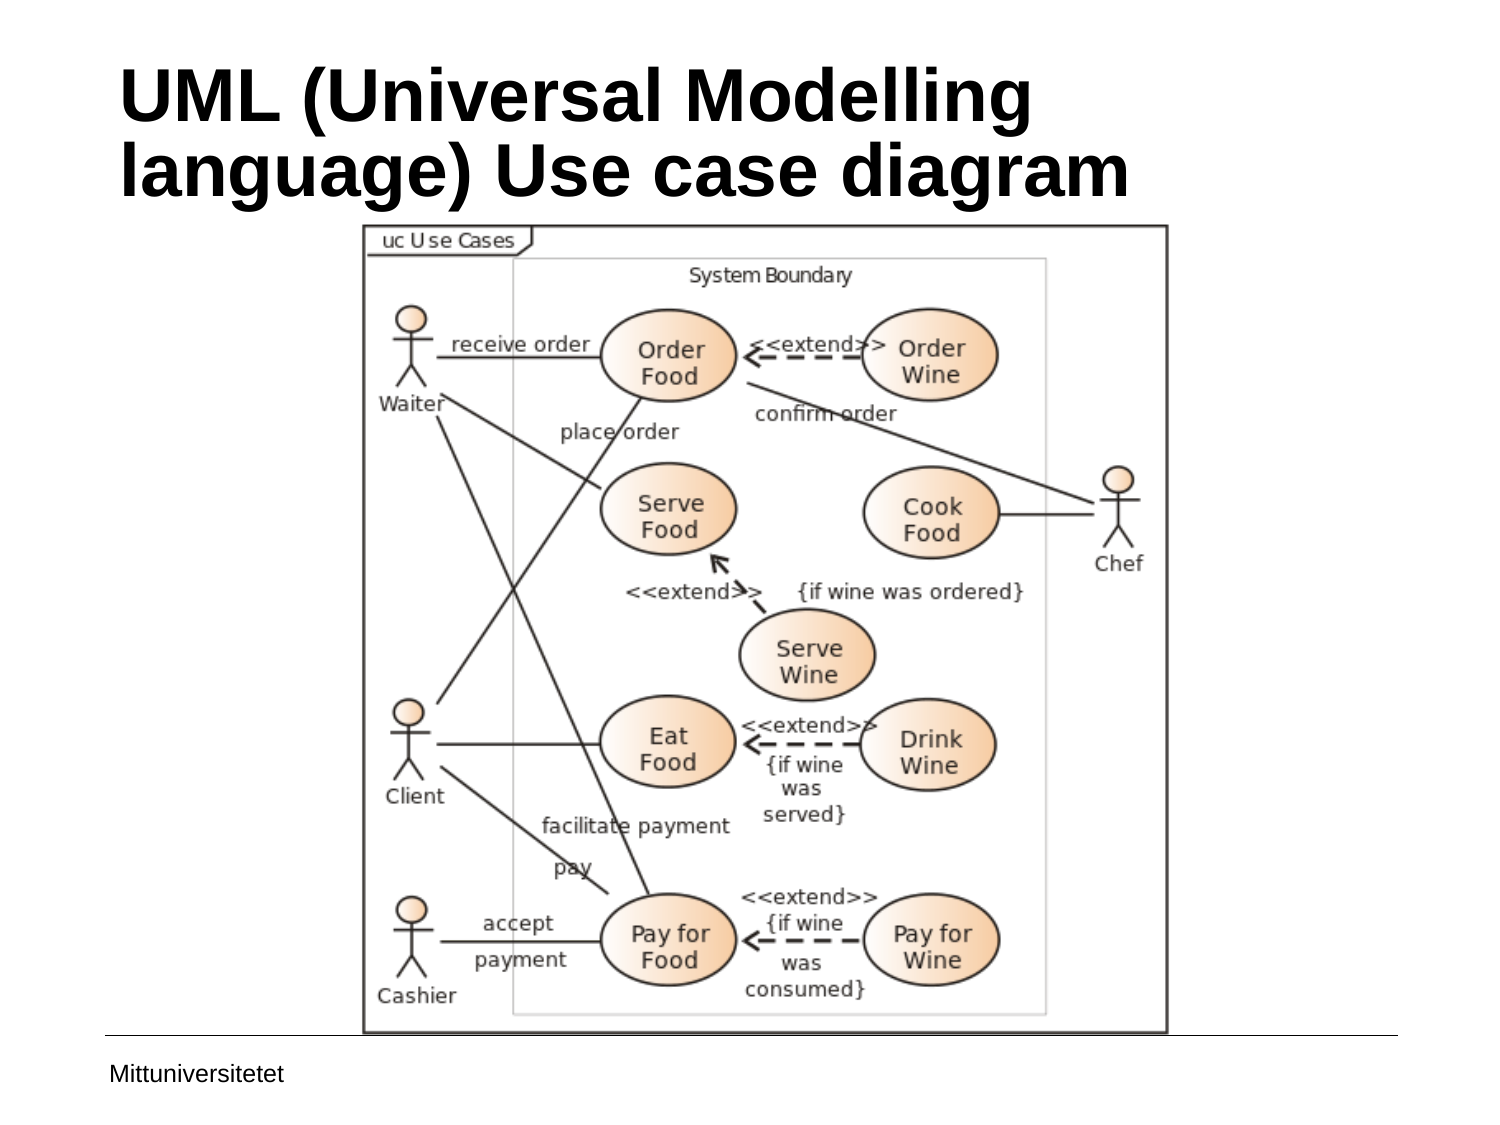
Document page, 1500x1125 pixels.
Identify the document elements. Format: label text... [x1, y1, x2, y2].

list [356, 220, 1174, 1038]
title UML (Universal Modelling language) Use case diagram [104, 54, 1403, 162]
